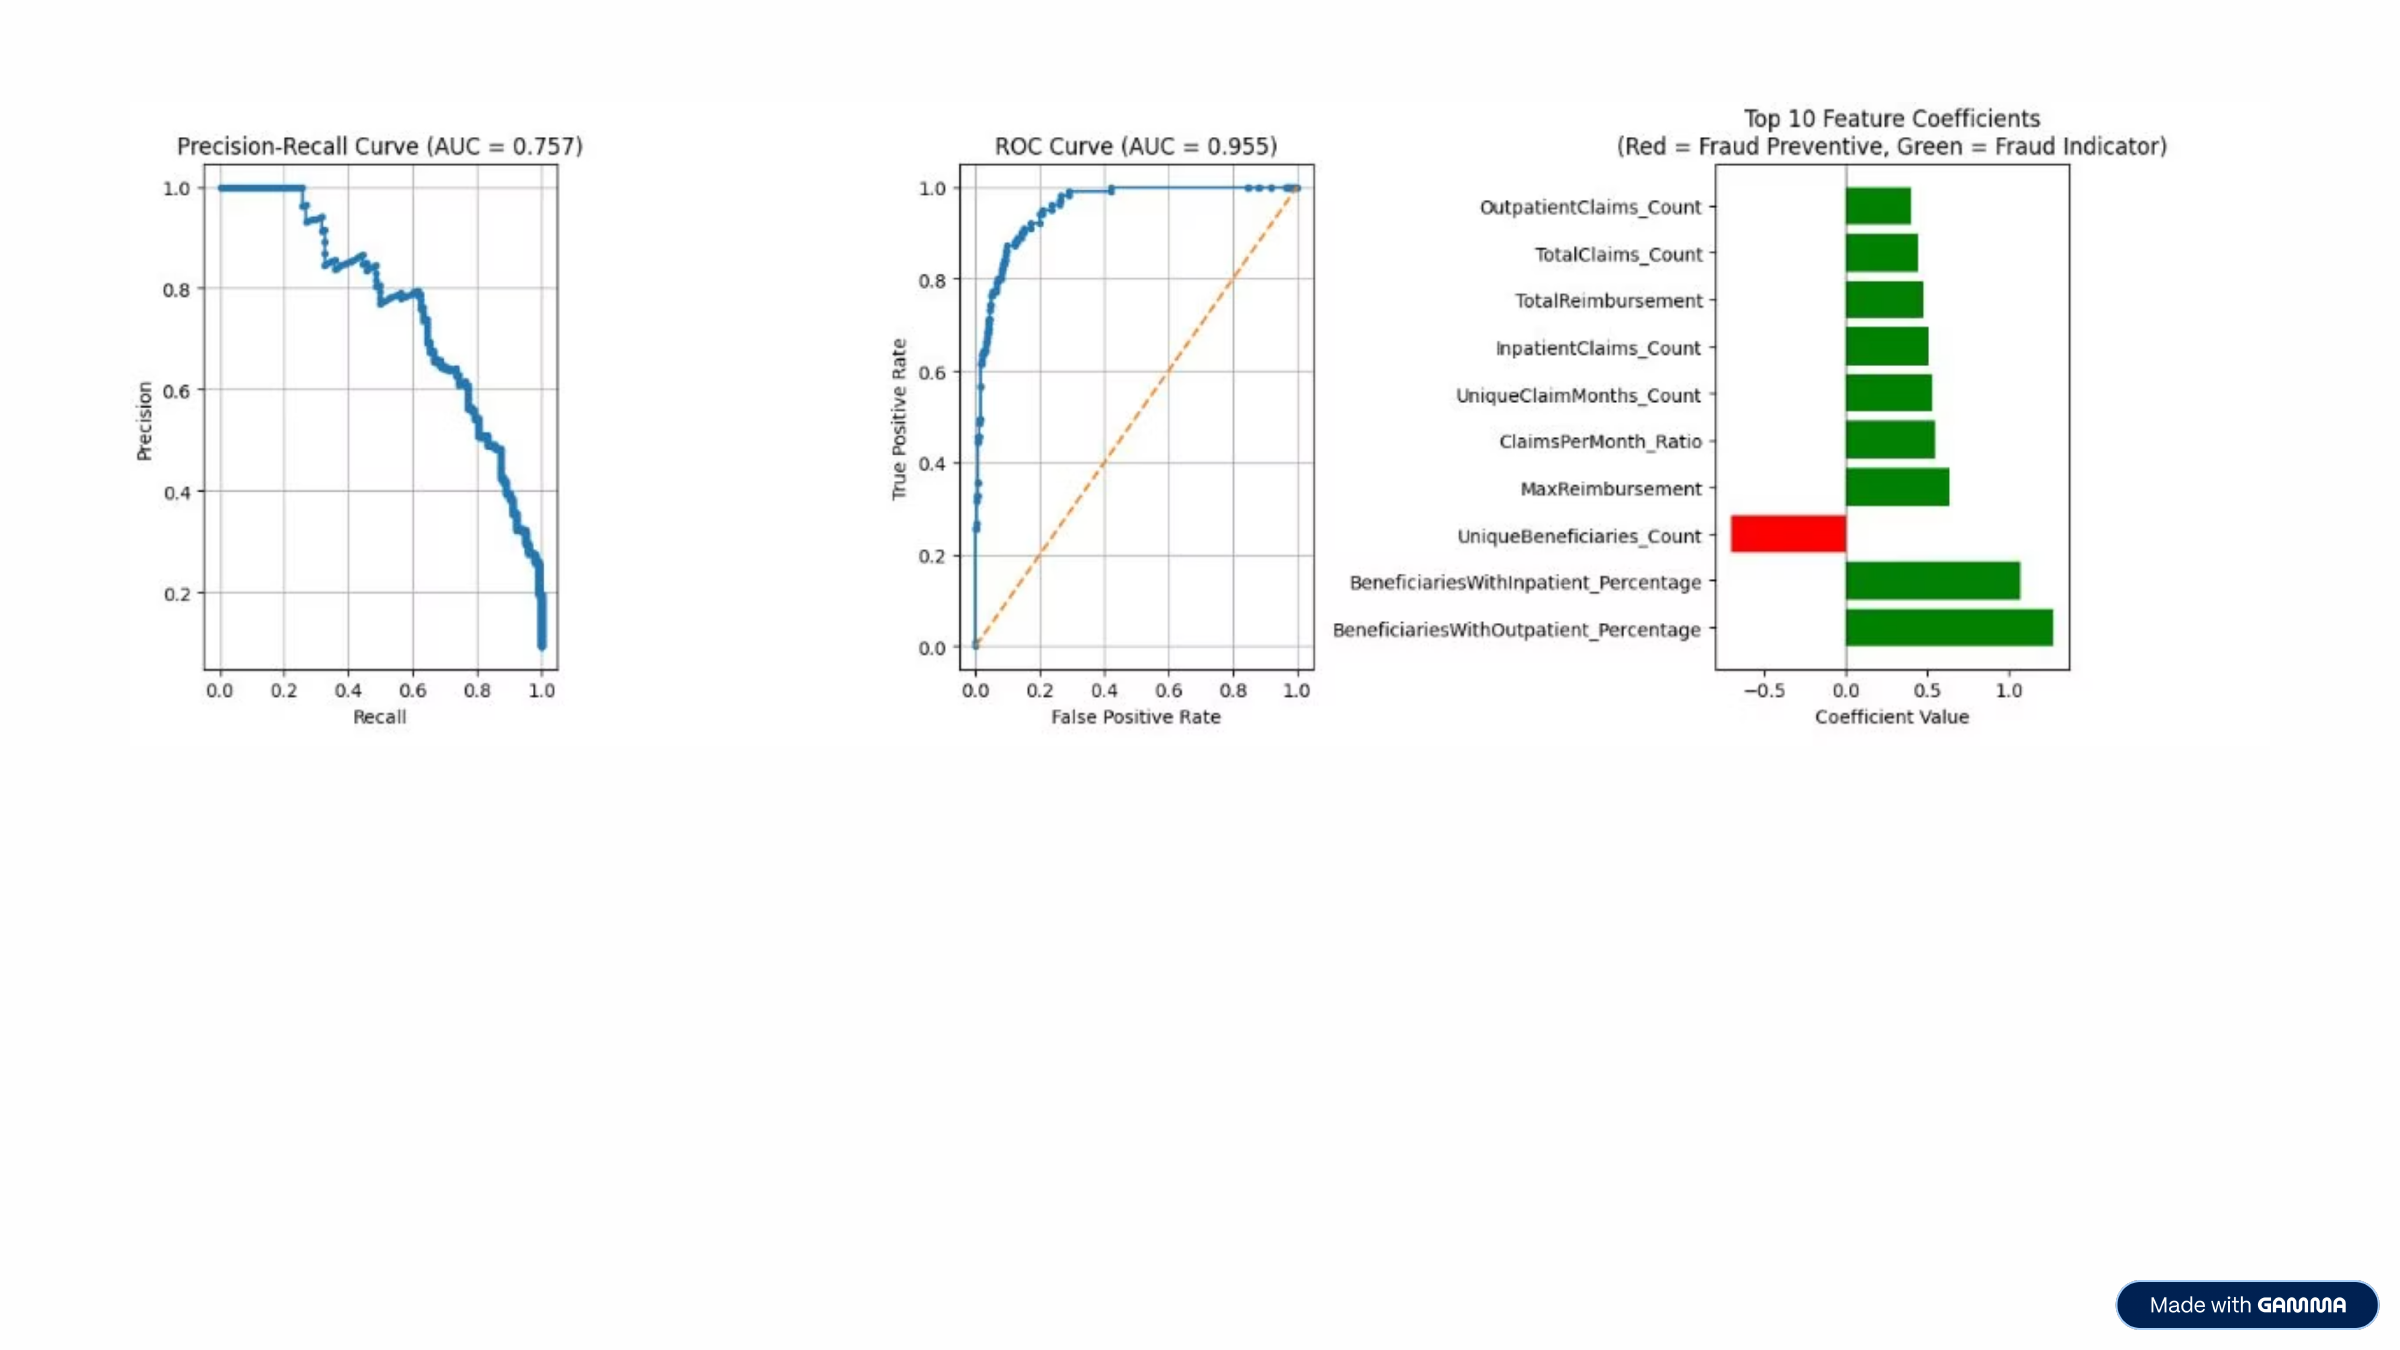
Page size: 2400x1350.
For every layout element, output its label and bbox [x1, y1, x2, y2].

picture [2106, 1271, 2389, 1339]
picture [130, 102, 2270, 746]
